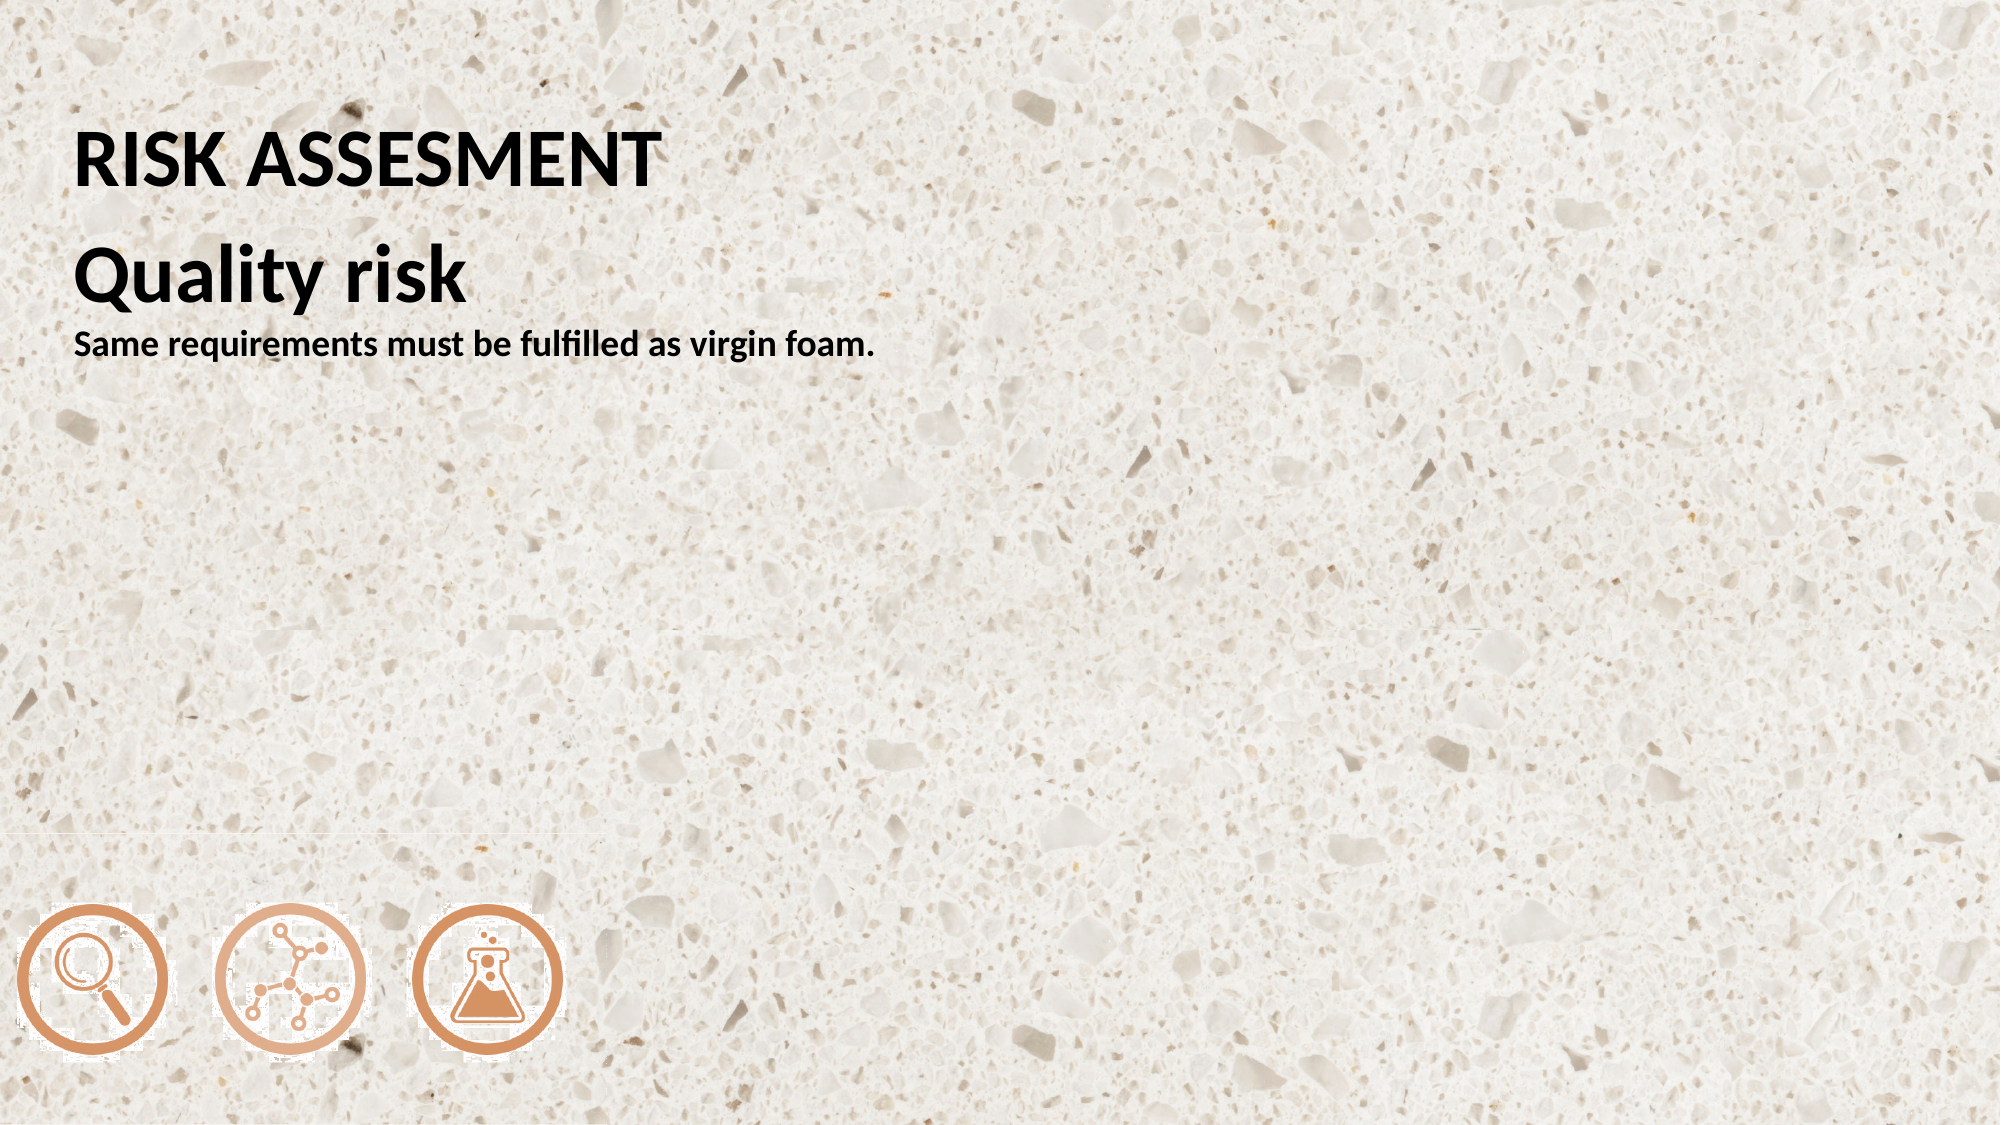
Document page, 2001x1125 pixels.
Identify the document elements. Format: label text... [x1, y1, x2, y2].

text_box Quality risk Same requirements must be fulfilled as virgin foam. [58, 211, 950, 372]
text_box RISK ASSESMENT [58, 95, 781, 210]
picture [0, 0, 2000, 1125]
